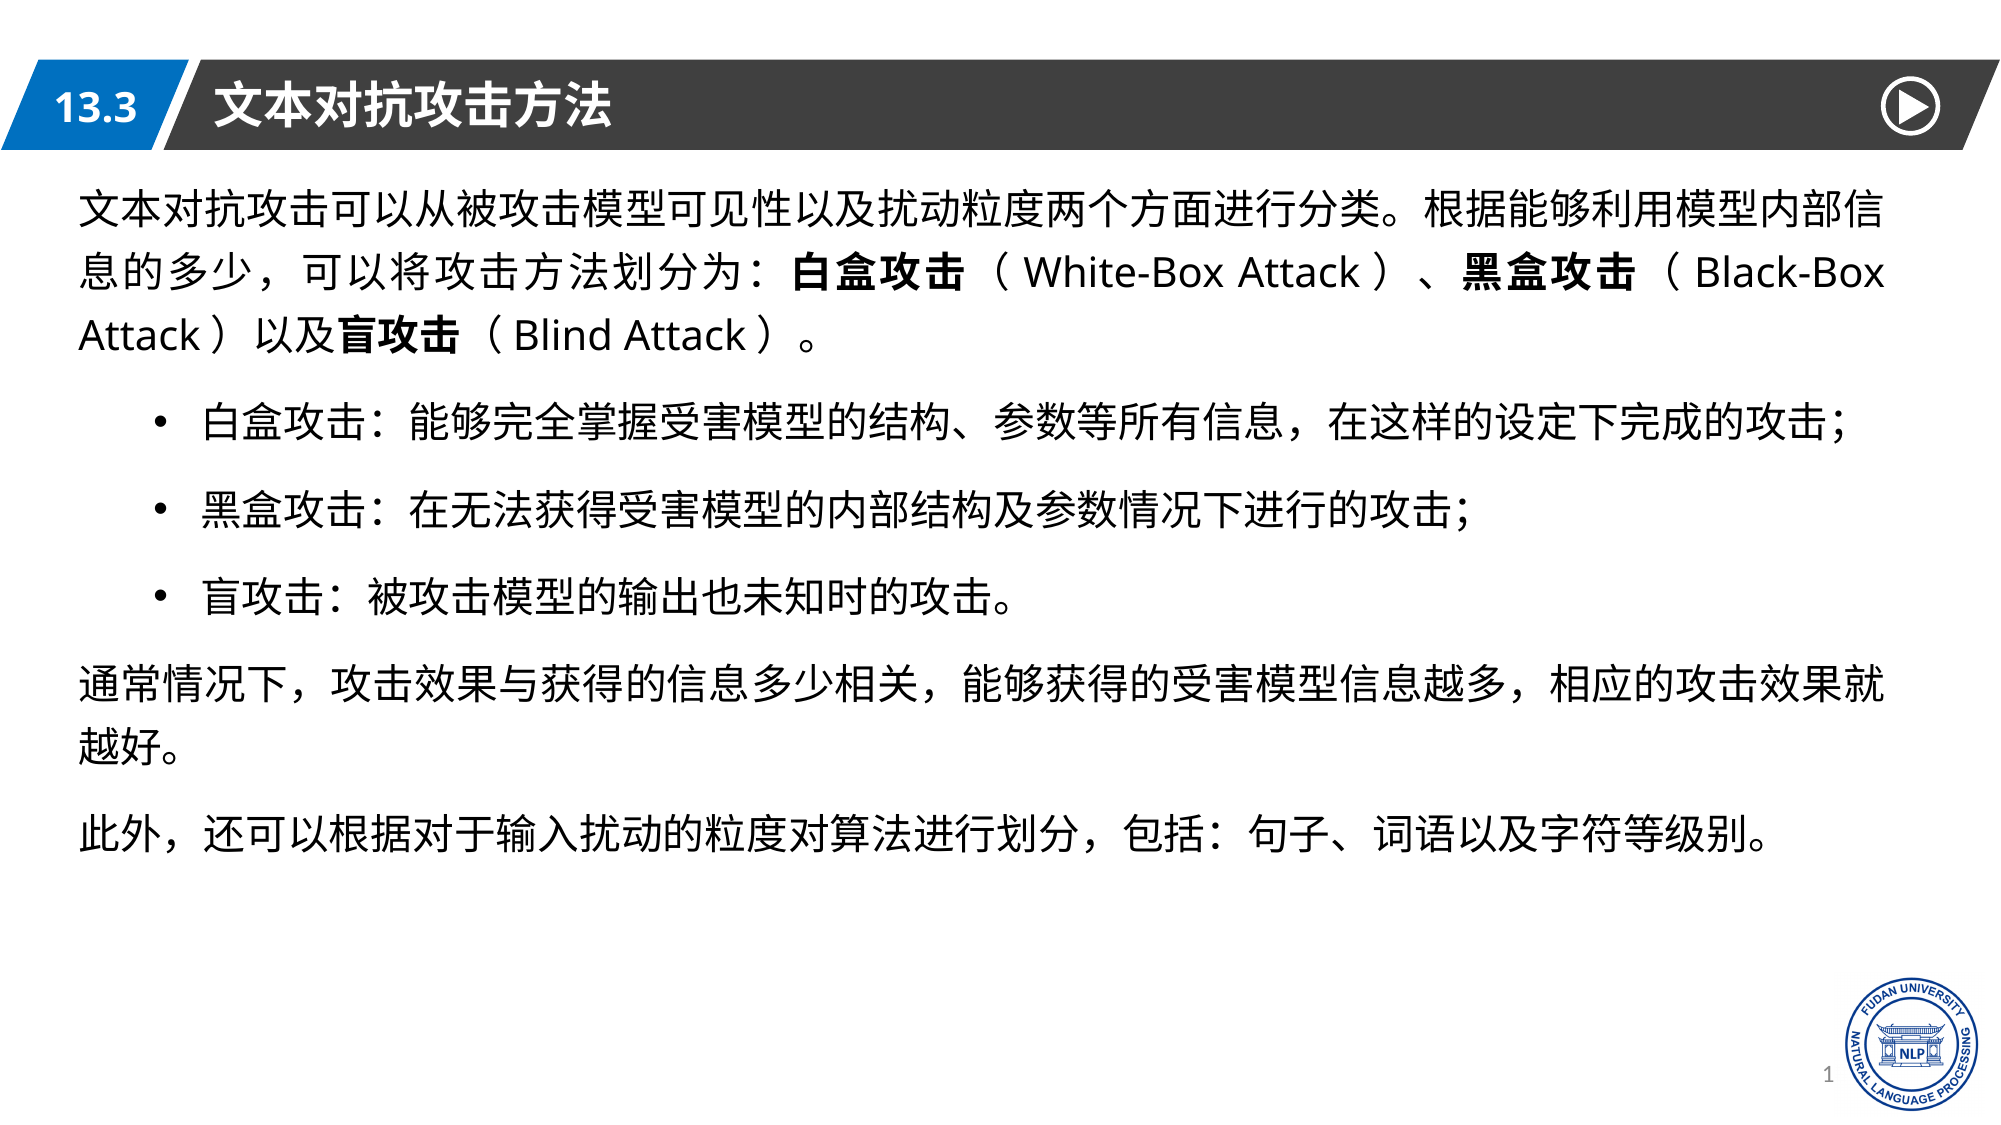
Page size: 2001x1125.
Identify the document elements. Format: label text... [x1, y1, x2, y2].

text_box [163, 59, 2000, 150]
text_box 文本对抗攻击可以从被攻击模型可见性以及扰动粒度两个方面进行分类。根据能够利用模型内部信息的多少，可以将攻击方法划分为：白盒攻击（White-Box Attack）、黑盒攻击（Black-Box Attack）以及盲攻击（Blind Attack）。 白盒攻击：能够完全掌握受害模型的结构、参数等所有信息，在这样的设定下完成的攻击； 黑盒攻击：在无法获得受害模型的内部结构及参数情况下进行的攻击； 盲攻击：被攻击模型的输出也未知时的攻击。 通常情况下，攻击效果与获得的信息多少相关，能够获得的受害模型信息越多，相应的攻击效果就越好。 此外，还可以根据对于输入扰动的粒度对算法进行划分，包括：句子、词语以及字符等级别。 [63, 163, 1900, 866]
text_box [1, 116, 157, 150]
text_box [1883, 78, 1939, 134]
text_box [32, 59, 189, 89]
text_box 13.3 [15, 73, 177, 138]
slide_number 18 [1412, 1042, 1863, 1103]
text_box 文本对抗攻击方法 [198, 66, 629, 142]
picture [1834, 972, 1985, 1117]
